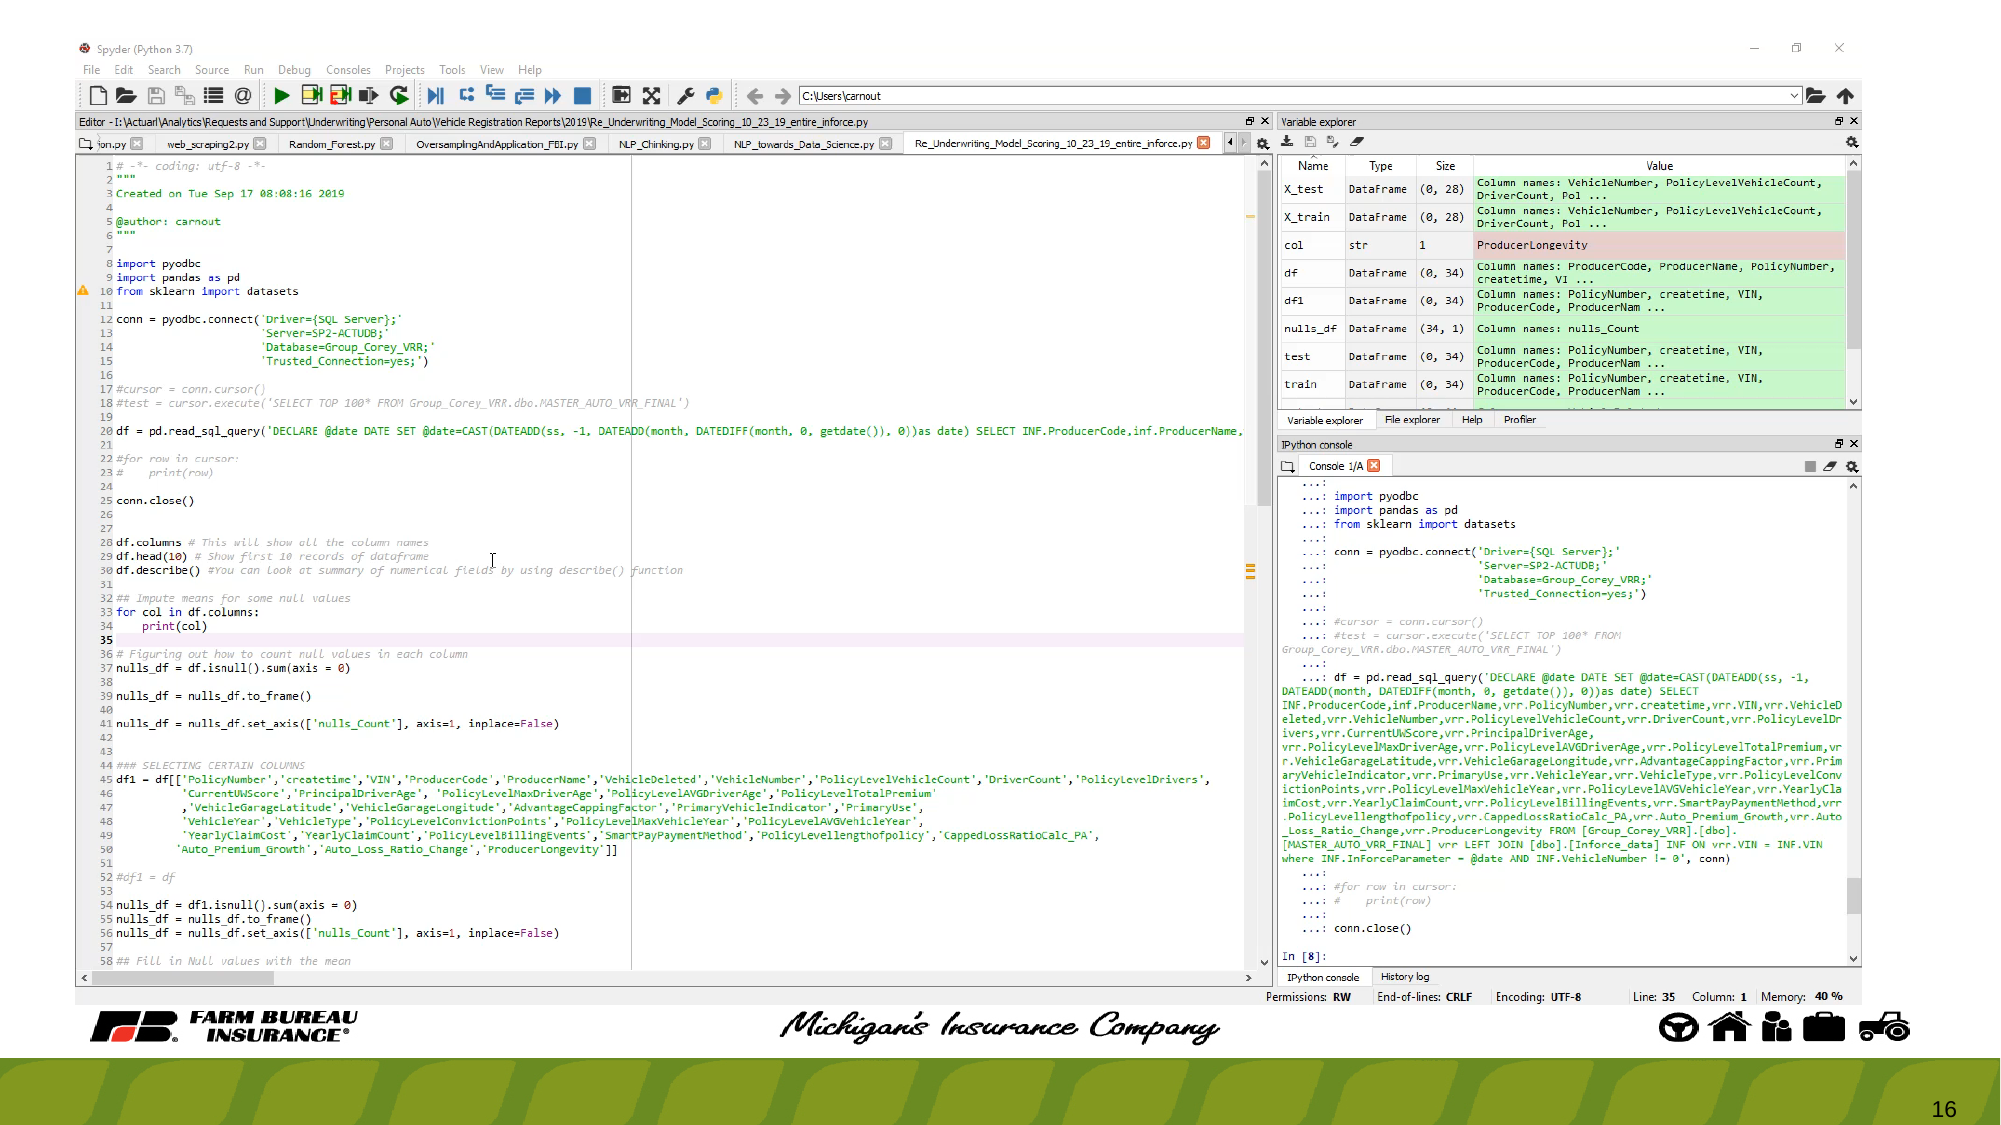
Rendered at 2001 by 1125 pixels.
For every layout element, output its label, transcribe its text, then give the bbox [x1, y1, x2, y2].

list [74, 37, 1863, 1007]
picture [0, 0, 2001, 1125]
slide_number 16 [1916, 1087, 2000, 1125]
